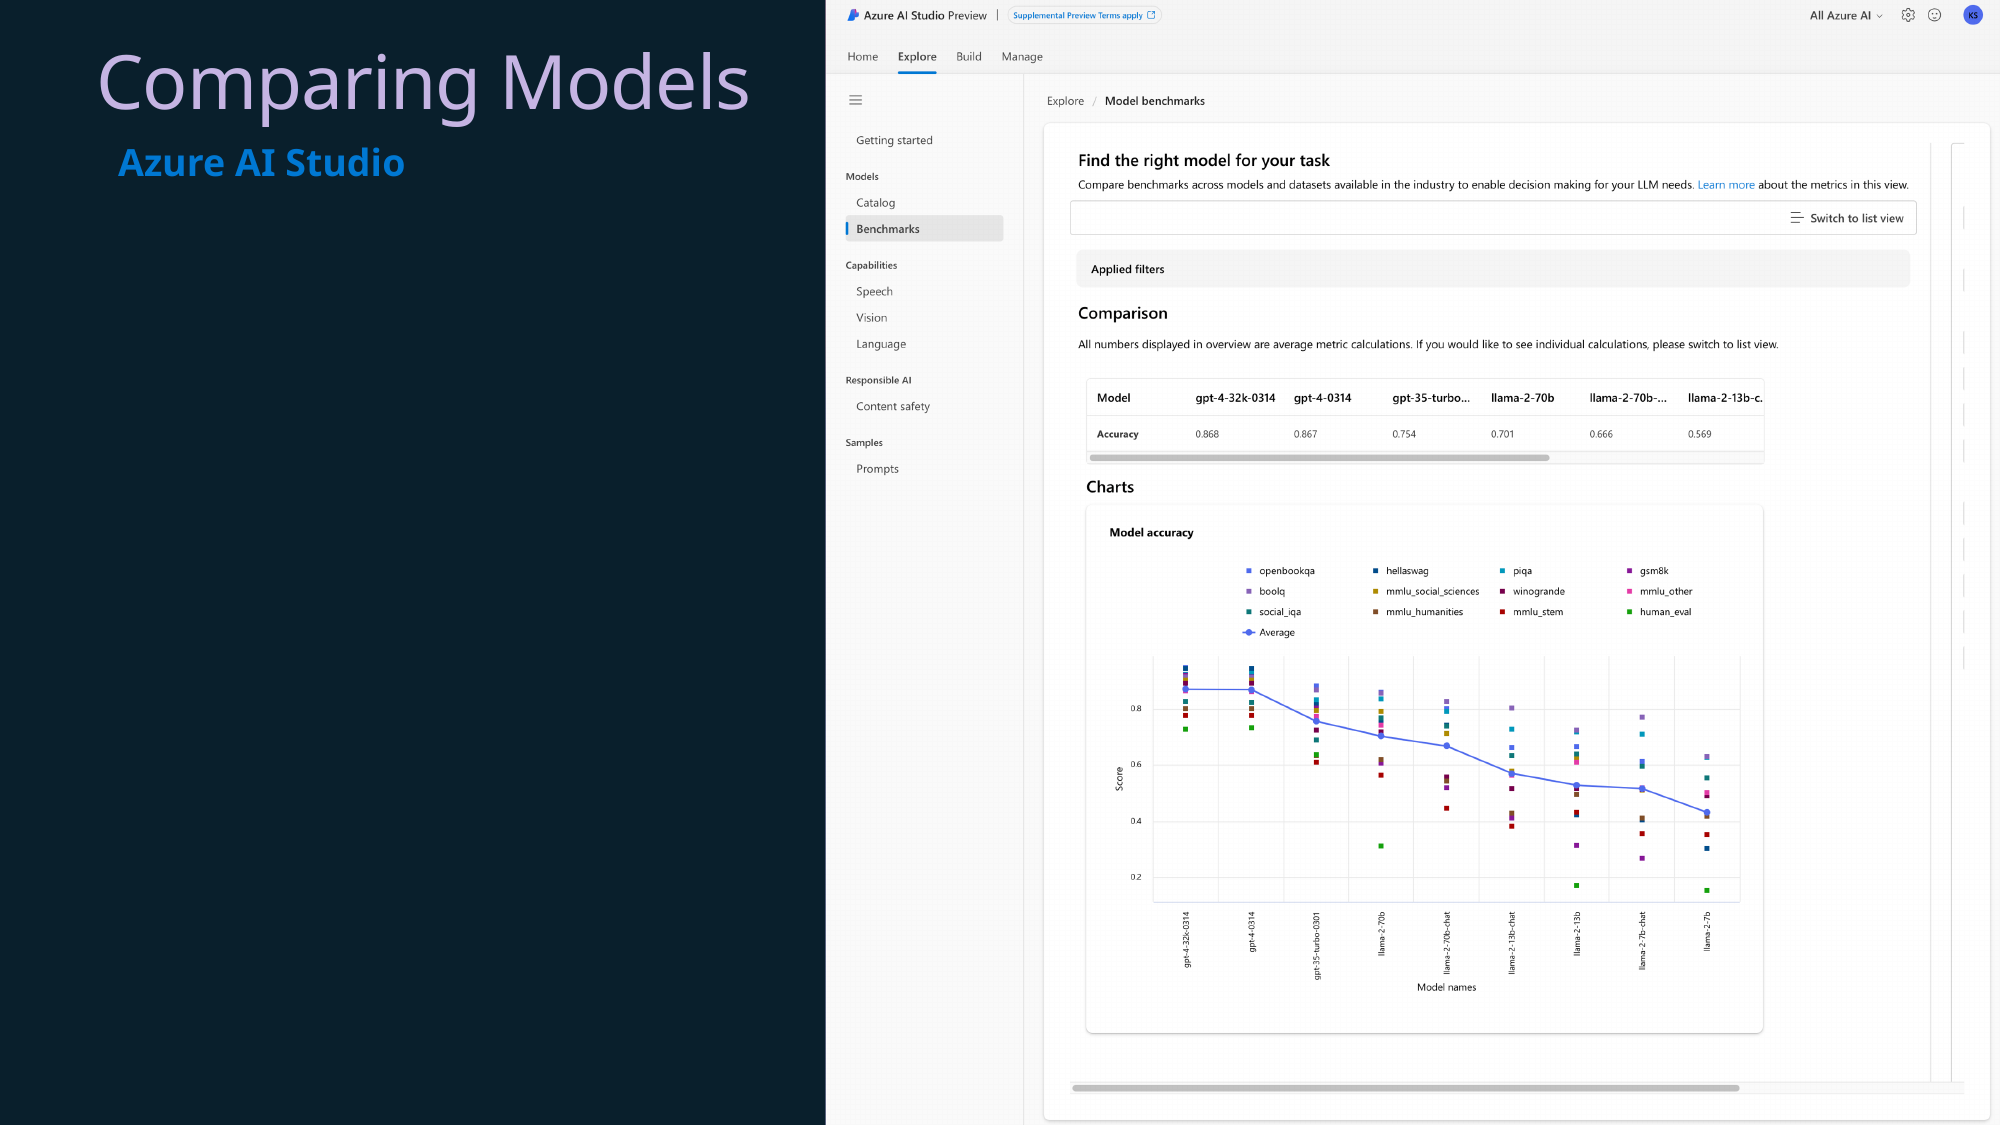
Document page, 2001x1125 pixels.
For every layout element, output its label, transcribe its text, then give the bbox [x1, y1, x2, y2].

picture [825, 0, 2000, 1125]
text_box Azure AI Studio [118, 139, 825, 185]
title Comparing Models [96, 34, 825, 126]
